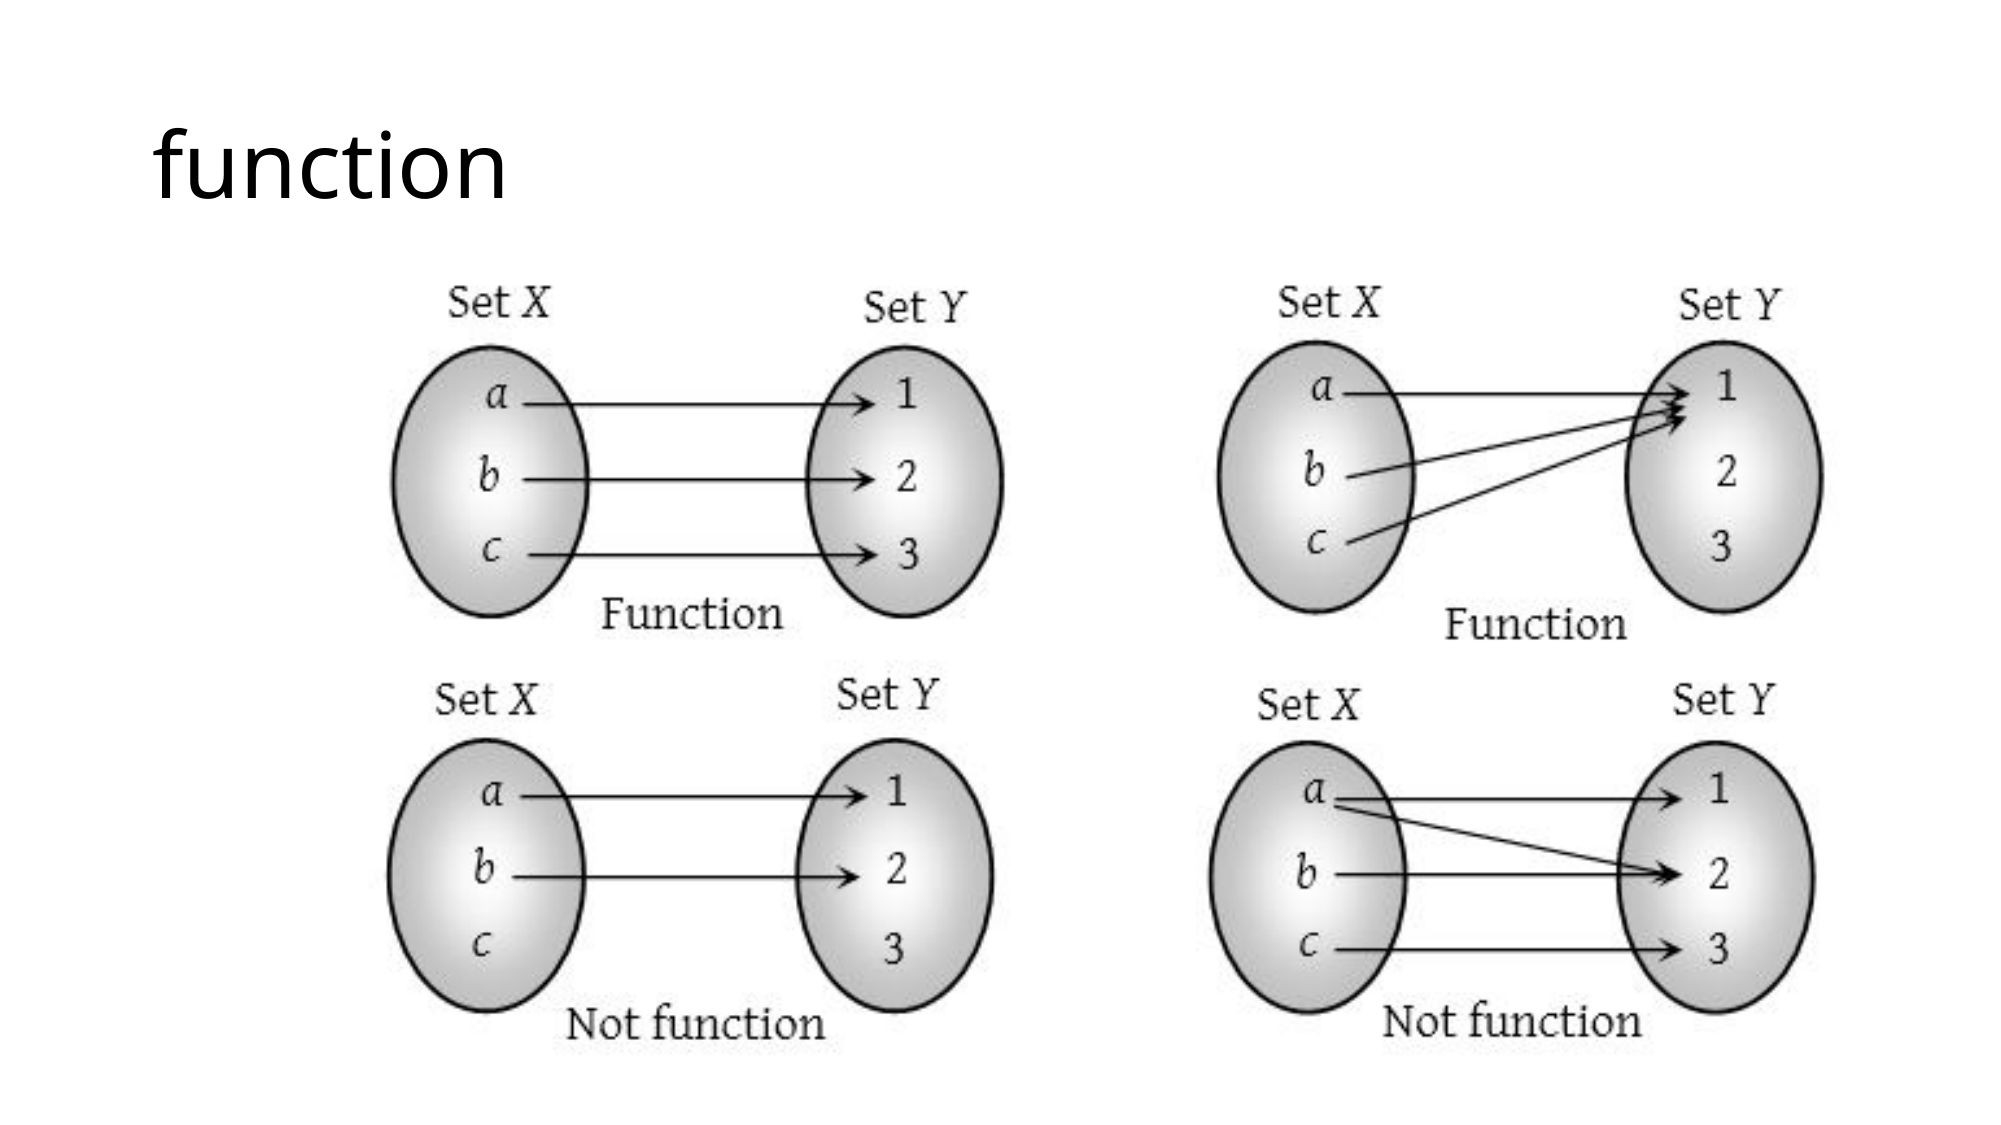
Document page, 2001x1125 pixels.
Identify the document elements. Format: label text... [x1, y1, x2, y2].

title function [137, 59, 1863, 278]
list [367, 266, 1843, 1066]
